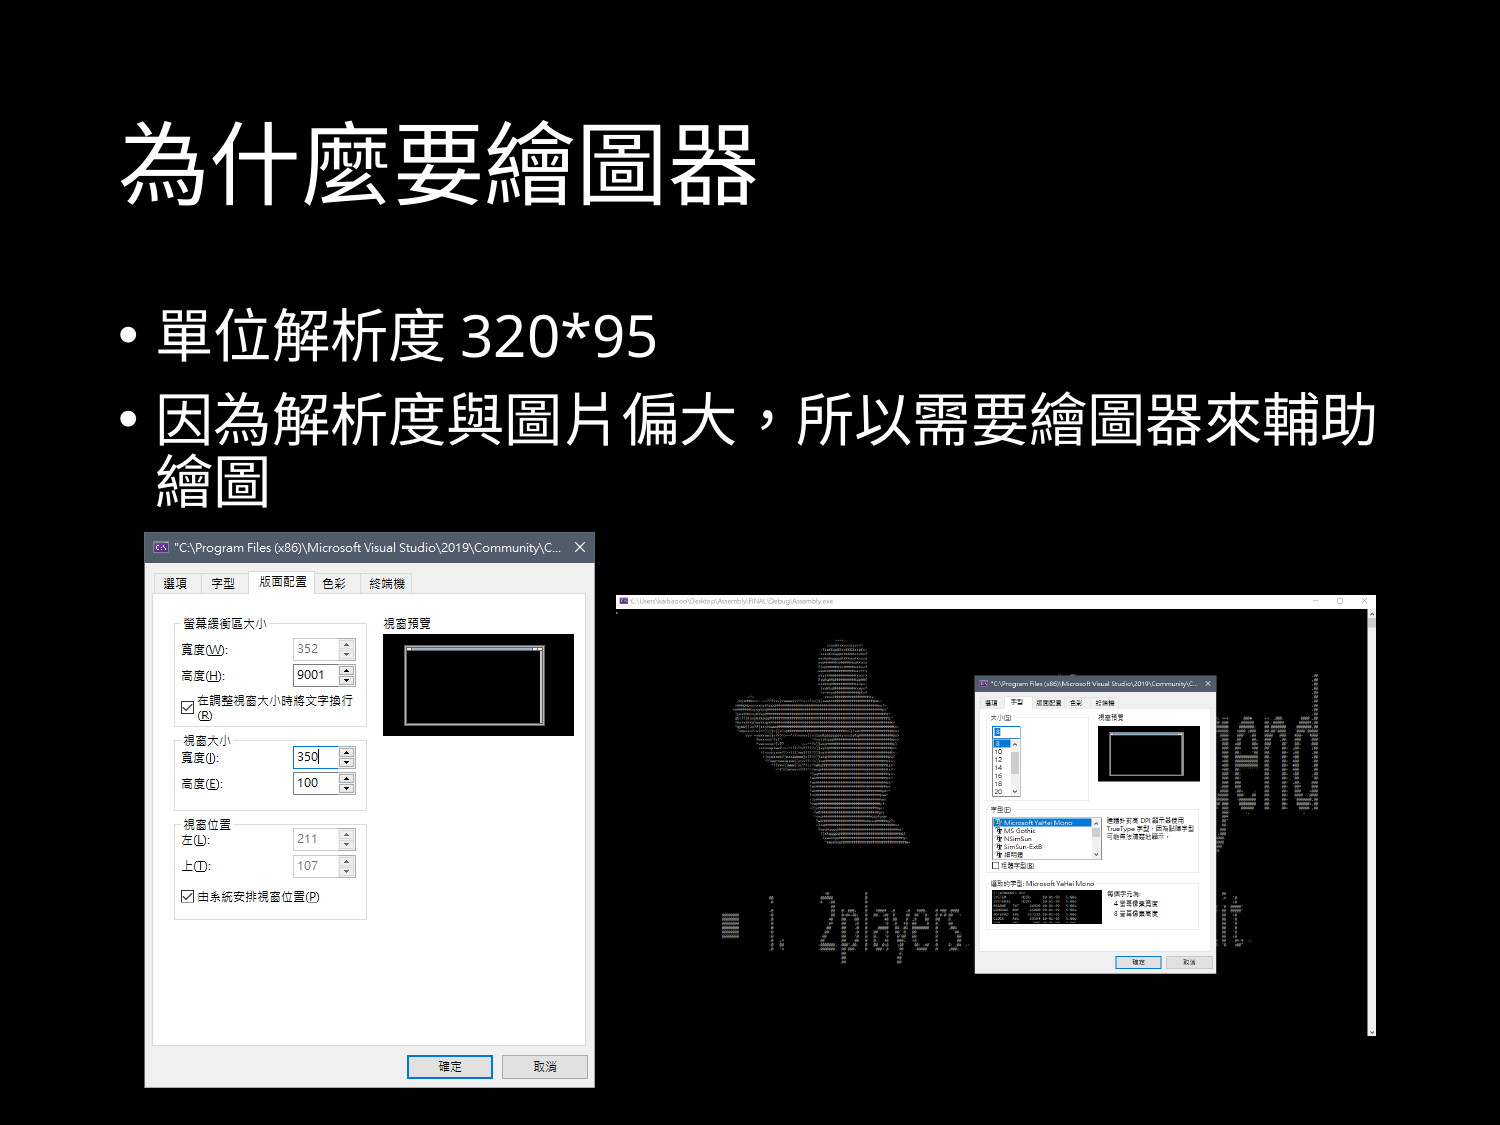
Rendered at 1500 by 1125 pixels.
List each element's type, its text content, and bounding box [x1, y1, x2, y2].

title 為什麼要繪圖器 [103, 59, 1397, 278]
picture [144, 532, 595, 1088]
picture [615, 595, 1376, 1036]
list 單位解析度320*95 因為解析度與圖片偏大，所以需要繪圖器來輔助繪圖 [103, 299, 1397, 1014]
